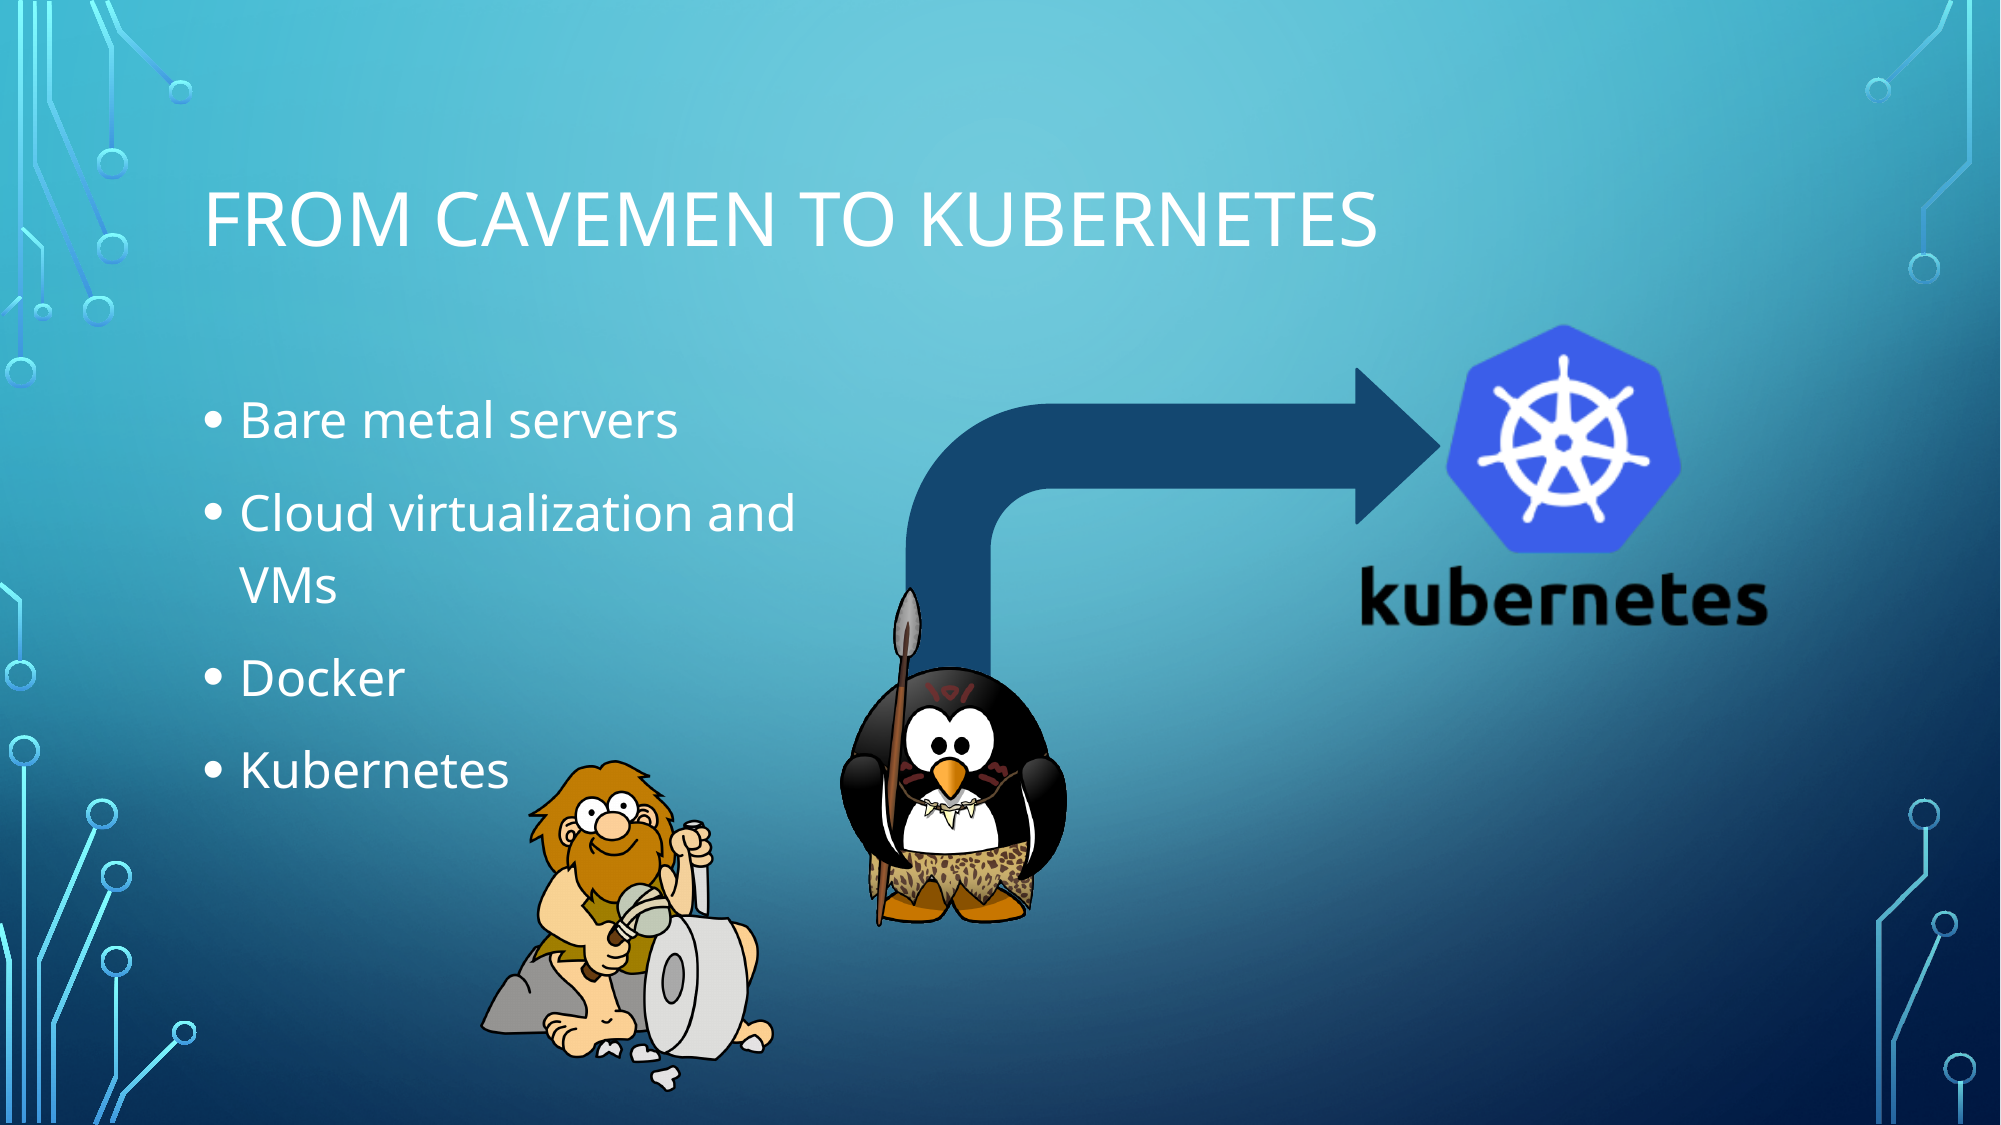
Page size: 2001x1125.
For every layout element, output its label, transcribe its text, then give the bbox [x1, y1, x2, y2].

picture [839, 587, 1067, 927]
title From cavemen to kubernetes [187, 101, 1813, 344]
picture [1316, 273, 1813, 699]
list Bare metal servers Cloud virtualization and VMs Docker Kubernetes [187, 369, 858, 950]
picture [480, 760, 774, 1093]
text_box [905, 403, 1316, 587]
